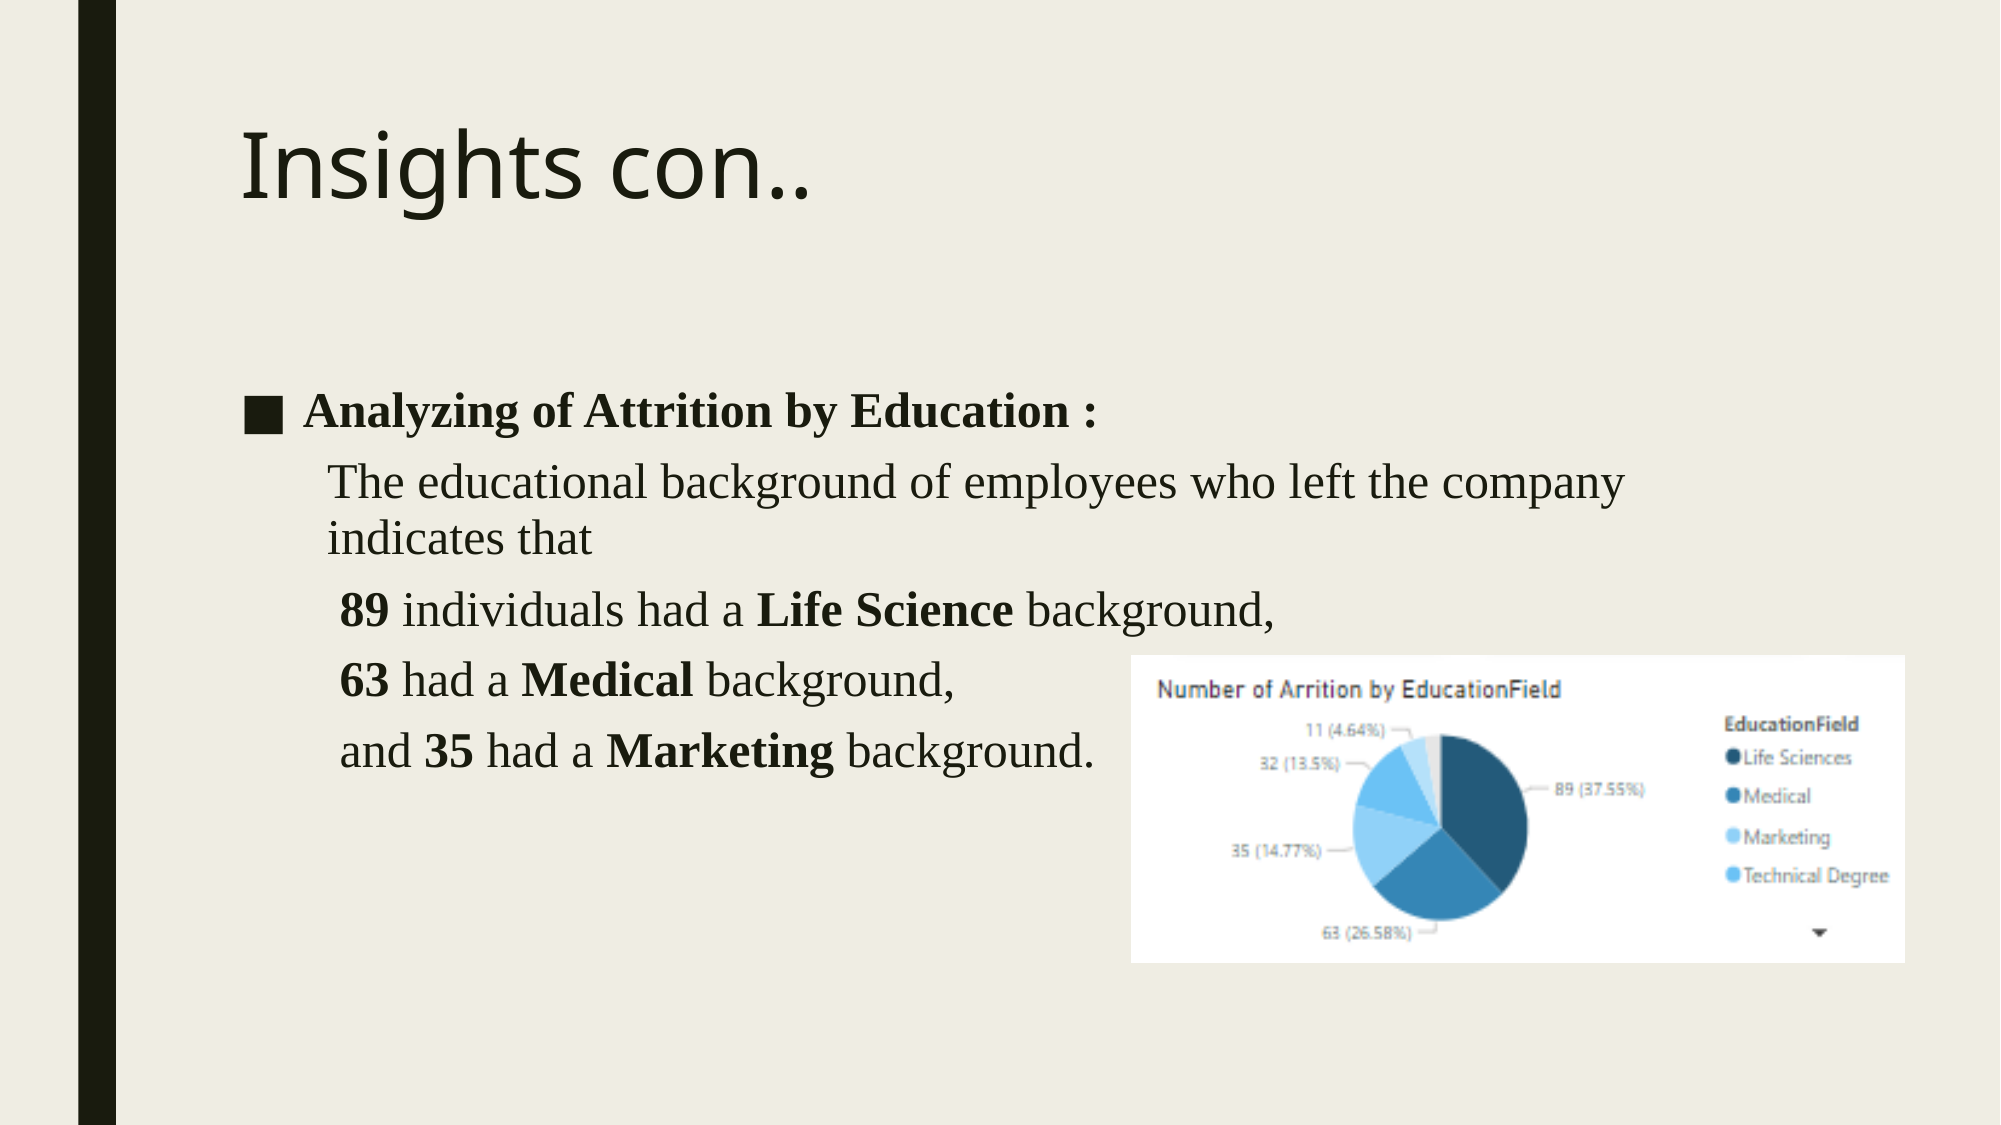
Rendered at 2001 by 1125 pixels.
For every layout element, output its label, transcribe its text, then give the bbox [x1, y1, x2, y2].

picture [1131, 655, 1905, 963]
title Insights con.. [225, 112, 1800, 357]
list Analyzing of Attrition by Education : The educational background of employees who left the company indicates that 89 individuals had a Life Science background, 63 had a Medical background, and 35 had a Marketing background. [225, 375, 1800, 963]
